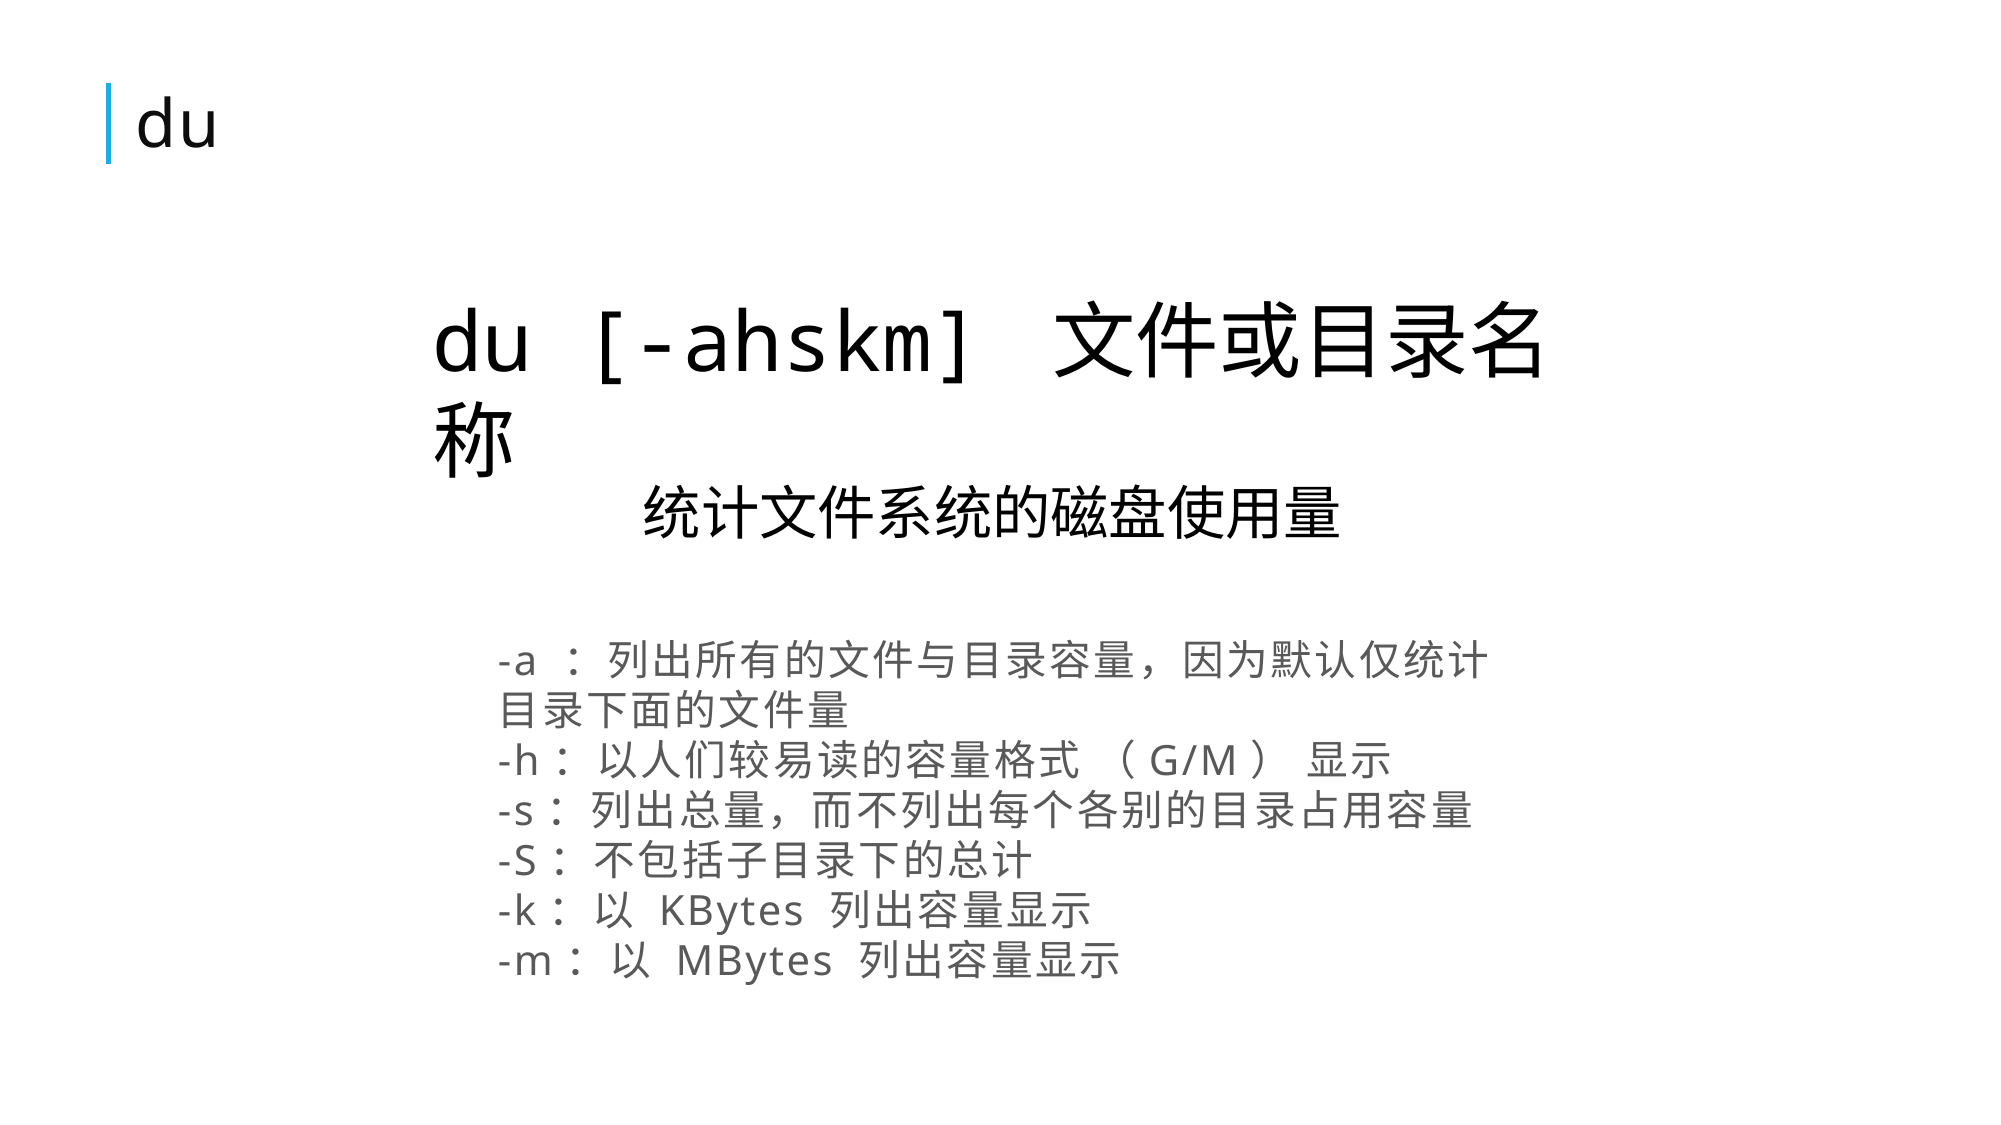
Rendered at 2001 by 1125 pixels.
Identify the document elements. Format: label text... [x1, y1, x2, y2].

title du [120, 77, 1010, 180]
text_box -a ：列出所有的文件与目录容量，因为默认仅统计目录下面的文件量 -h：以人们较易读的容量格式 （G/M） 显示 -s：列出总量，而不列出每个各别的目录占用容量 -S：不包括子目录下的总计 -k：以 KBytes 列出容量显示 -m：以 MBytes 列出容量显示 [483, 626, 1537, 992]
text_box 统计文件系统的磁盘使用量 [628, 468, 1372, 554]
text_box du [-ahskm] 文件或目录名称 [417, 280, 1583, 496]
